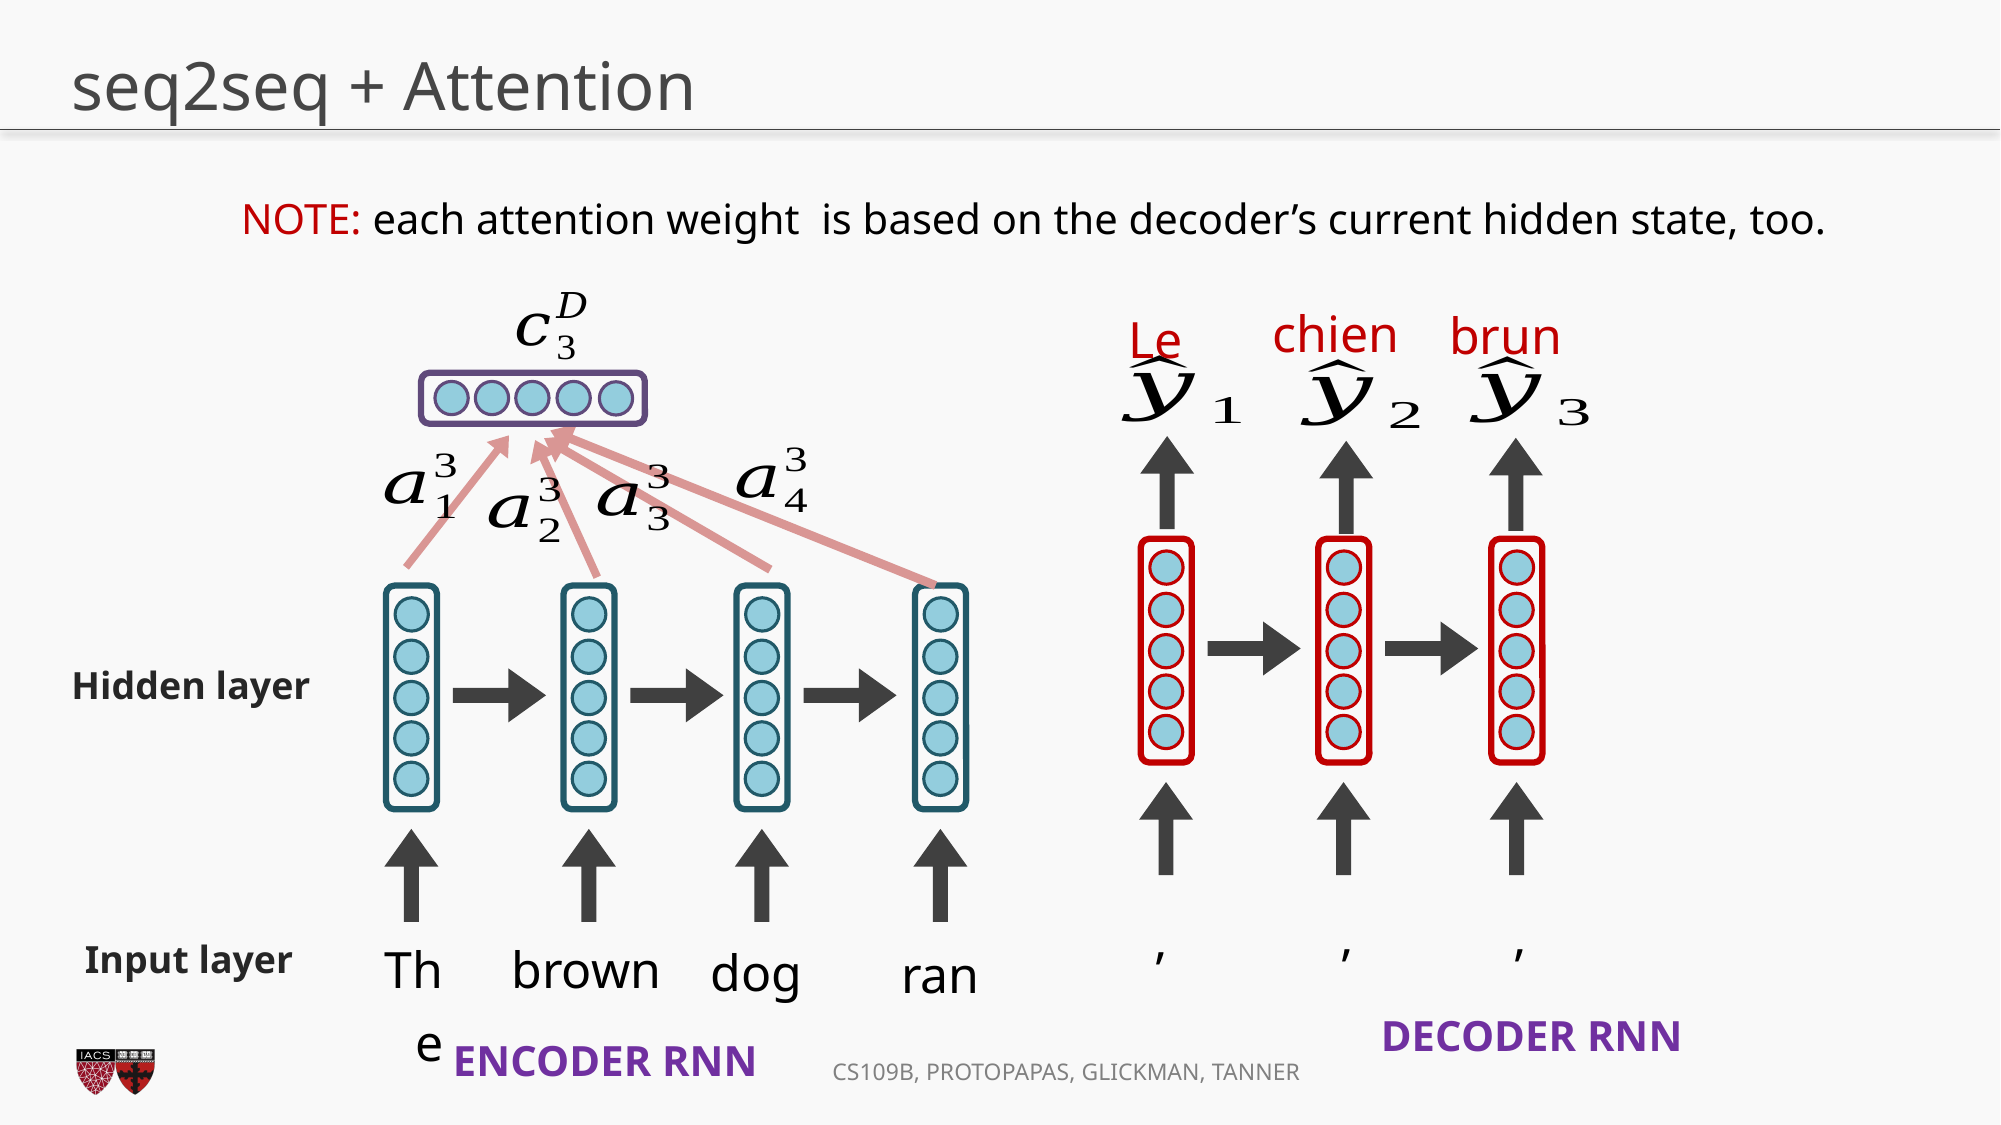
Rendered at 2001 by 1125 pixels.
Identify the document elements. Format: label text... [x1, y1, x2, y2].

text_box Le [1082, 288, 1198, 372]
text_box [299, 671, 475, 724]
text_box [448, 433, 512, 517]
text_box [542, 435, 636, 487]
text_box [548, 432, 664, 484]
text_box ENCODER RNN [394, 1017, 816, 1095]
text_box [828, 671, 1053, 724]
text_box [1137, 779, 1195, 878]
text_box brun [1404, 285, 1608, 368]
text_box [649, 671, 827, 724]
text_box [1404, 624, 1629, 677]
text_box [1138, 433, 1197, 532]
text_box [733, 826, 791, 921]
text_box brown [484, 919, 688, 1003]
text_box [1317, 438, 1376, 536]
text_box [1054, 624, 1230, 677]
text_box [420, 372, 646, 424]
text_box [382, 826, 441, 919]
text_box [400, 518, 452, 572]
text_box ran [838, 923, 1043, 1007]
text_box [476, 671, 648, 724]
text_box [1314, 779, 1373, 878]
text_box [634, 485, 775, 576]
text_box The [343, 919, 459, 1003]
text_box [559, 826, 618, 919]
text_box [437, 509, 444, 517]
text_box [618, 486, 631, 495]
text_box [1486, 435, 1545, 533]
text_box [1487, 779, 1546, 878]
picture [75, 1049, 155, 1095]
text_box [1231, 624, 1403, 677]
text_box dog [654, 921, 858, 1005]
title seq2seq + Attention [56, 36, 1524, 227]
text_box [662, 470, 940, 592]
text_box chien [1234, 283, 1438, 366]
text_box [528, 438, 603, 581]
text_box Input layer [57, 919, 309, 997]
text_box DECODER RNN [1321, 991, 1743, 1070]
text_box [911, 826, 970, 923]
text_box Hidden layer [40, 645, 326, 724]
